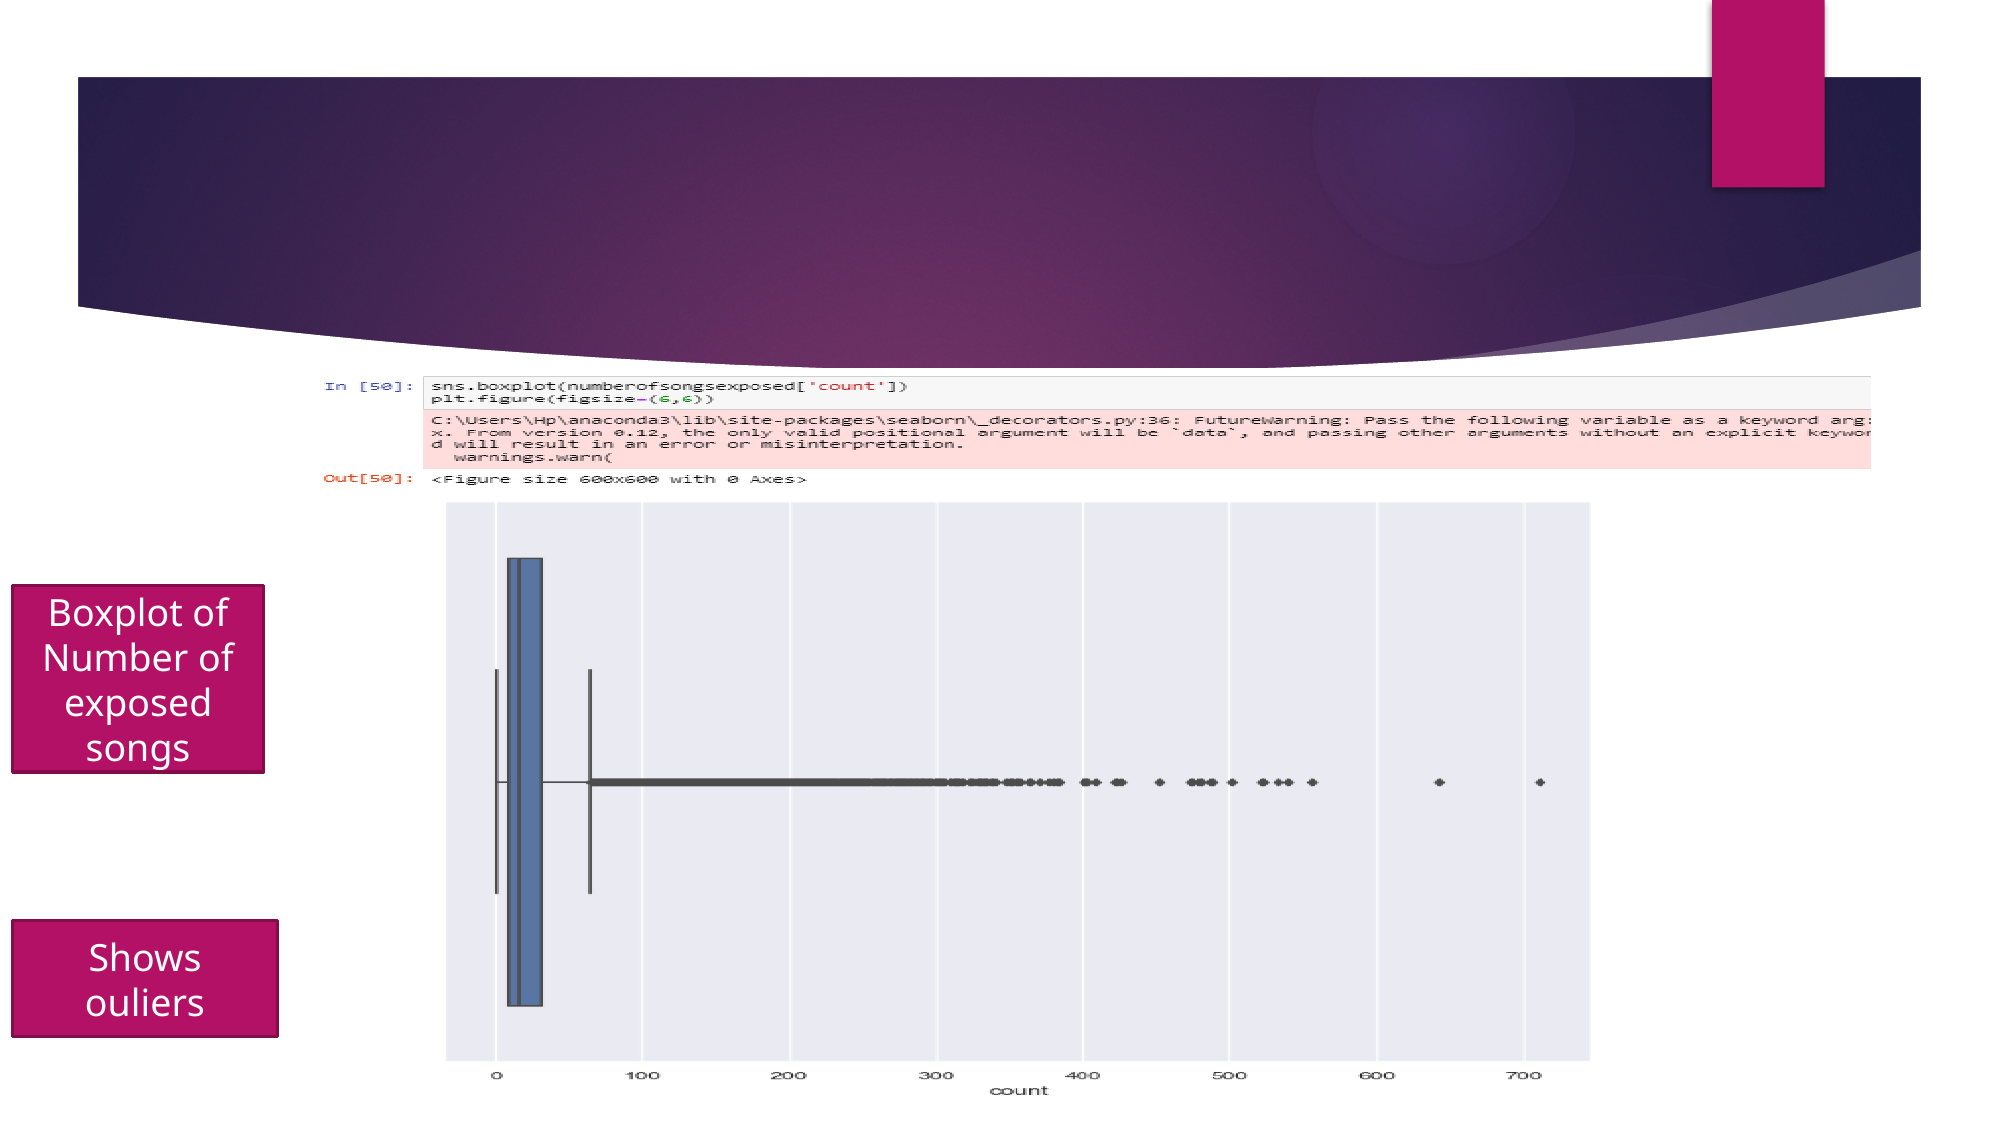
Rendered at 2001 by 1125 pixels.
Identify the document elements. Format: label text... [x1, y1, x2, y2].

text_box Shows ouliers [11, 919, 279, 1038]
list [293, 368, 1872, 1108]
text_box Boxplot of Number of exposed songs [11, 584, 265, 774]
